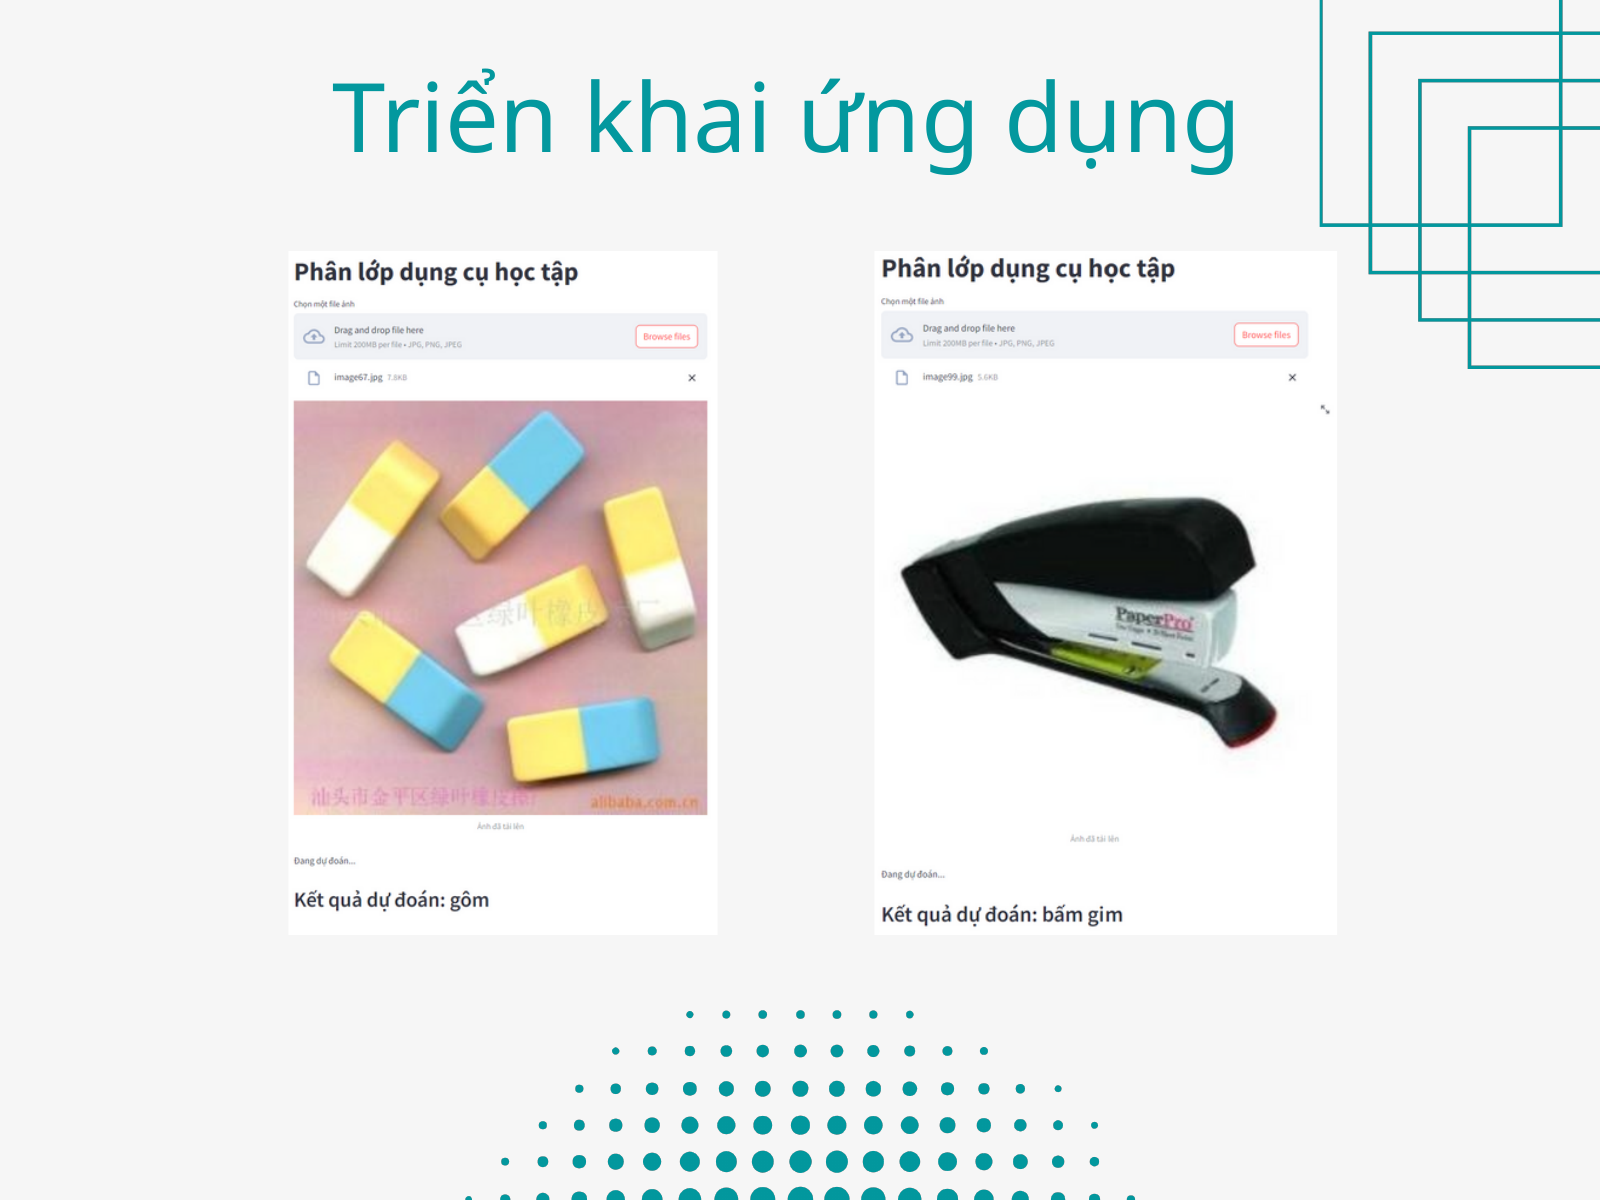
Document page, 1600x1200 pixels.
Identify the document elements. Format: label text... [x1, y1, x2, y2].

text_box [1319, 0, 1600, 369]
text_box [428, 1010, 1172, 1200]
text_box [288, 251, 718, 935]
text_box Triển khai ứng dụng [332, 77, 1268, 173]
text_box [874, 251, 1338, 935]
